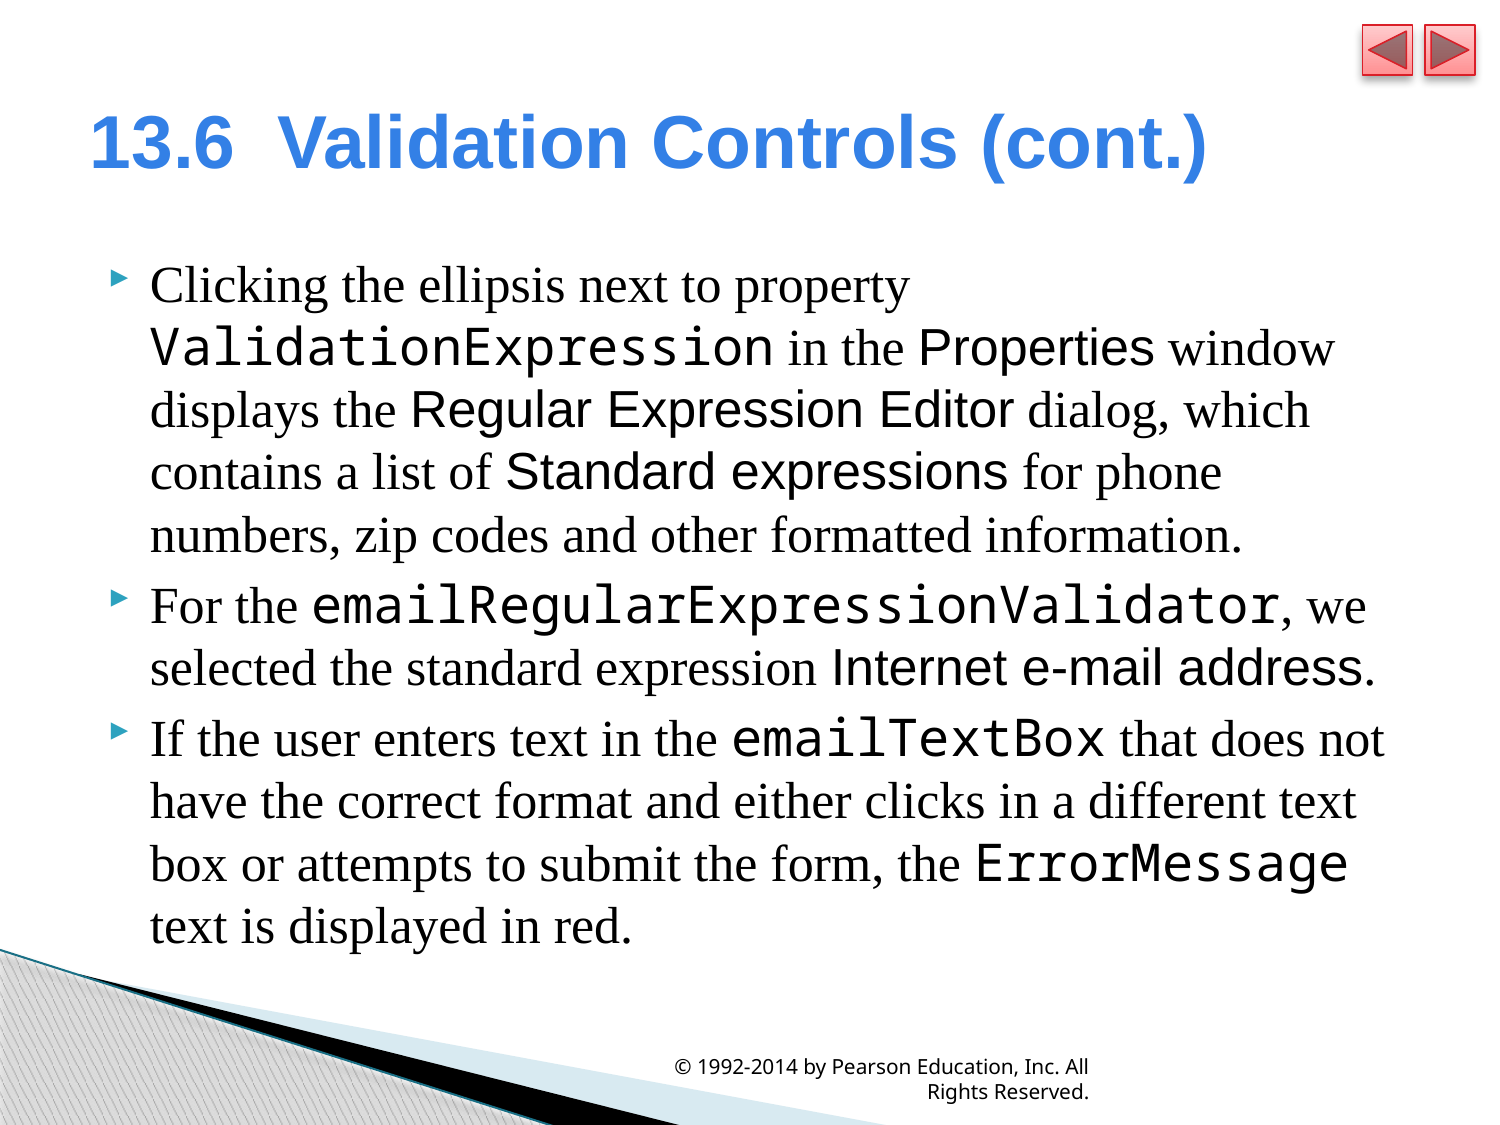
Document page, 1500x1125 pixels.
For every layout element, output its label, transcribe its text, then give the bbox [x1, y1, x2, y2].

title 13.6 Validation Controls (cont.) [75, 45, 1425, 233]
footer © 1992-2014 by Pearson Education, Inc. All Rights Reserved. [650, 1051, 1105, 1112]
list Clicking the ellipsis next to property ValidationExpression in the Properties window displays the Regular Expression Editor dialog, which contains a list of Standard expressions for phone numbers, zip codes and other formatted information. For the emailRegularExpressionValidator, we selected the standard expression Internet e-mail address. If the user enters text in the emailTextBox that does not have the correct format and either clicks in a different text box or attempts to submit the form, the ErrorMessage text is displayed in red. [75, 242, 1425, 986]
